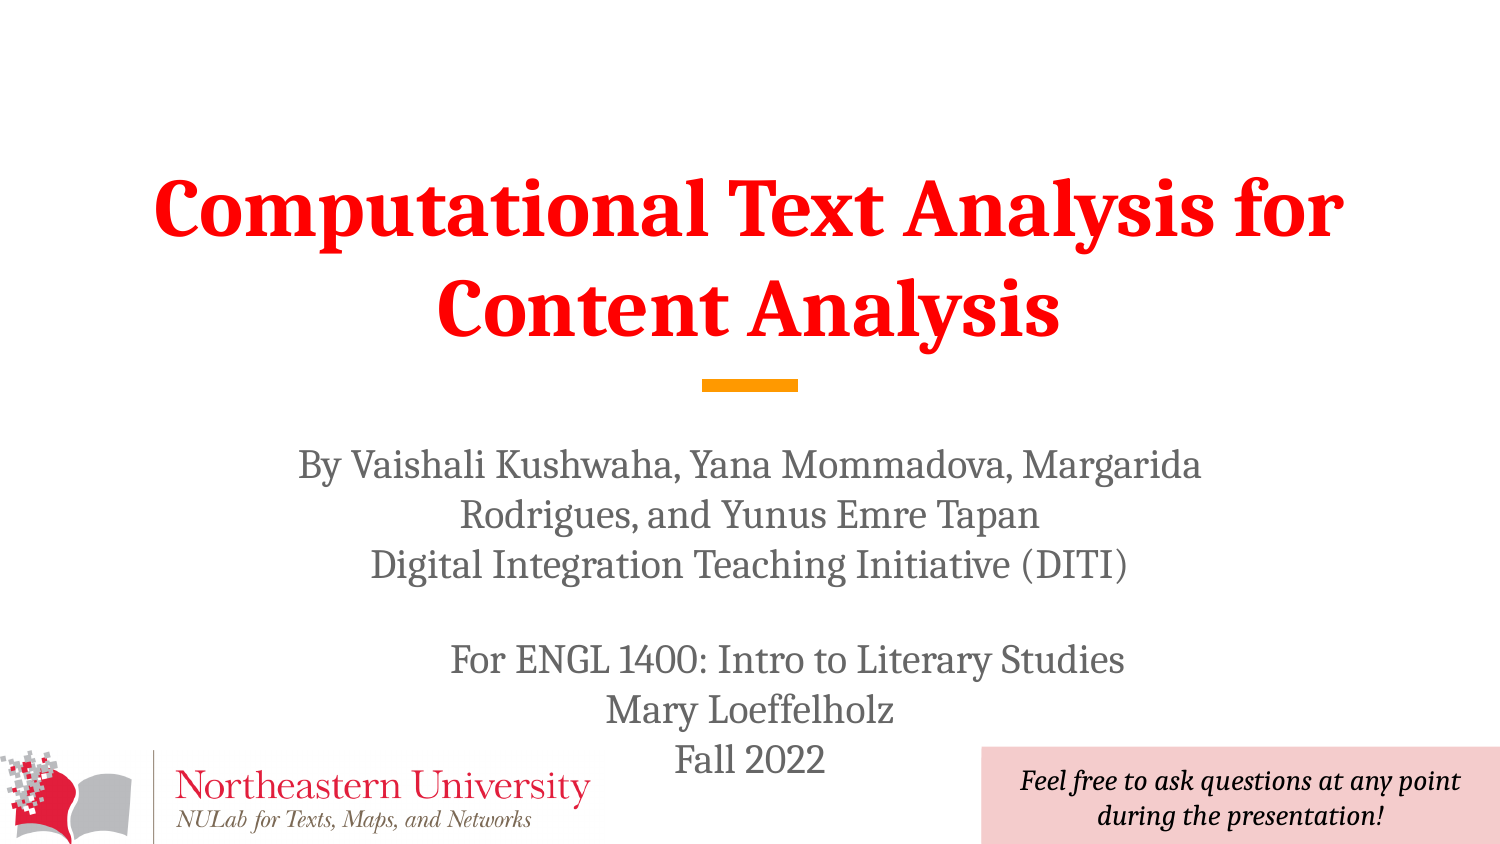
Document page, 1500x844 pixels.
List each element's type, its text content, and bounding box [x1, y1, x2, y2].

picture [0, 750, 605, 844]
title Computational Text Analysis for Content Analysis [20, 85, 1480, 369]
subtitle By Vaishali Kushwaha, Yana Mommadova, Margarida Rodrigues, and Yunus Emre Tapan Digital Integration Teaching Initiative (DITI) For ENGL 1400: Intro to Literary Studies Mary Loeffelholz Fall 2022 [193, 421, 1307, 747]
text_box Feel free to ask questions at any point during the presentation! [981, 746, 1500, 844]
